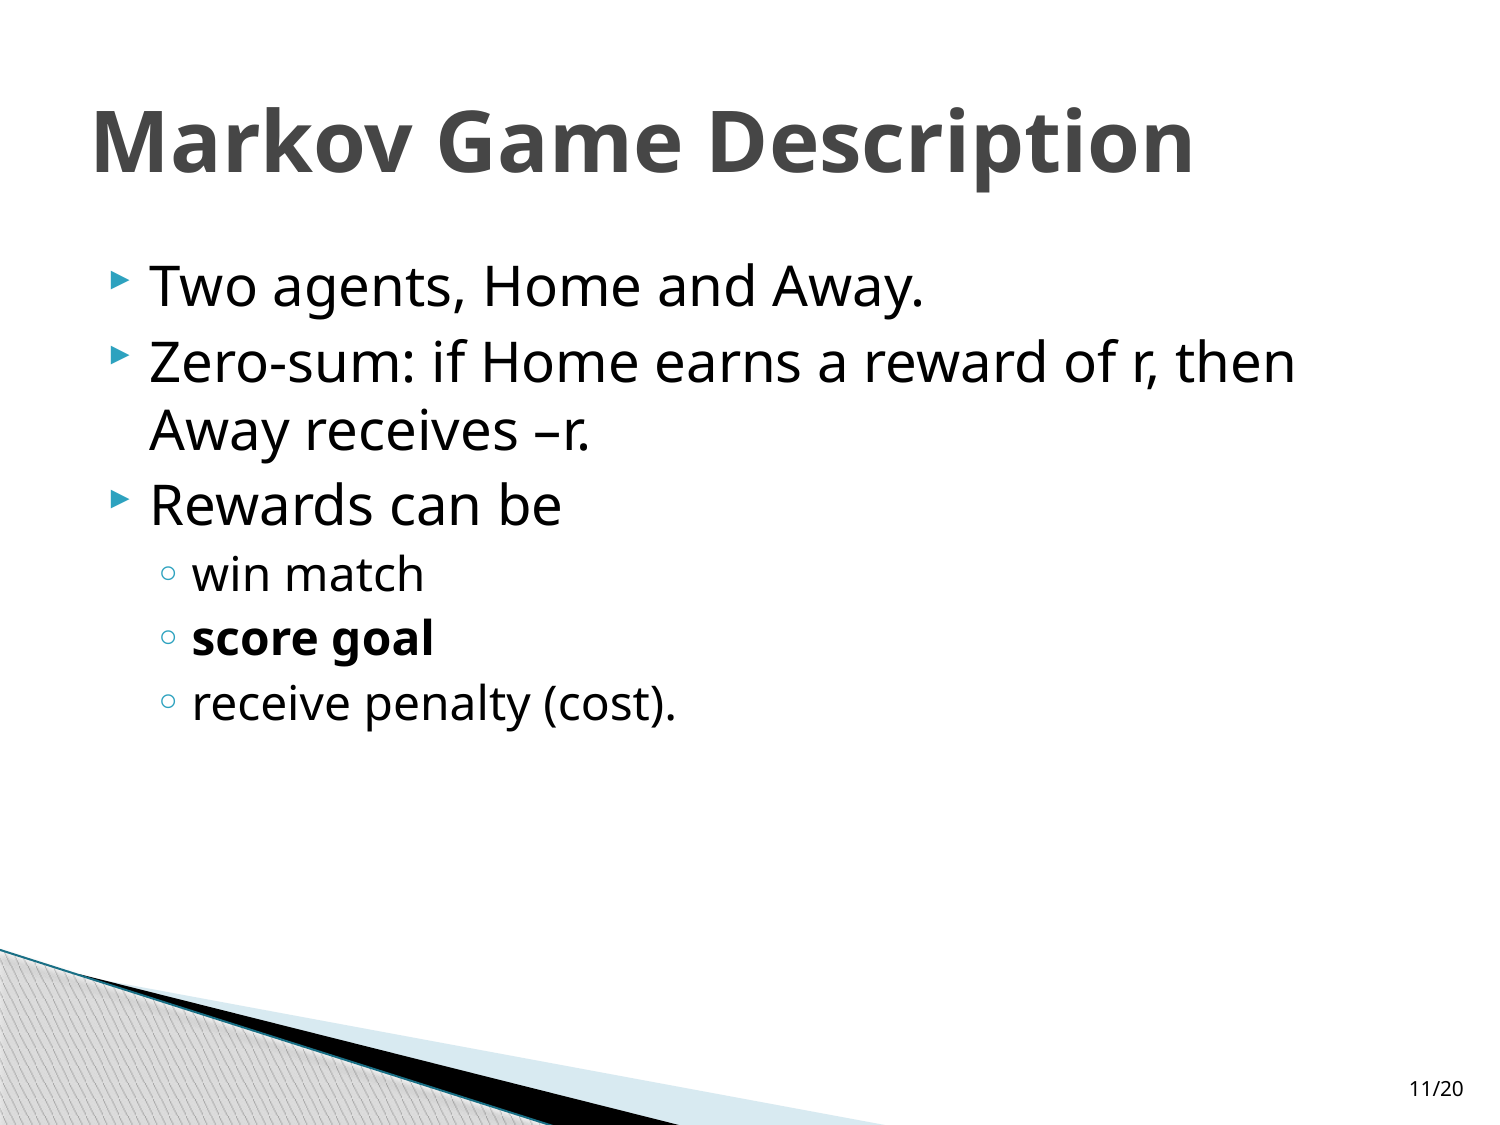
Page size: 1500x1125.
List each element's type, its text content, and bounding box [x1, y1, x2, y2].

title Markov Game Description [75, 45, 1425, 233]
slide_number 11/20 [1376, 1051, 1479, 1112]
list Two agents, Home and Away. Zero-sum: if Home earns a reward of r, then Away receives –r. Rewards can be win match score goal receive penalty (cost). [75, 243, 1425, 986]
